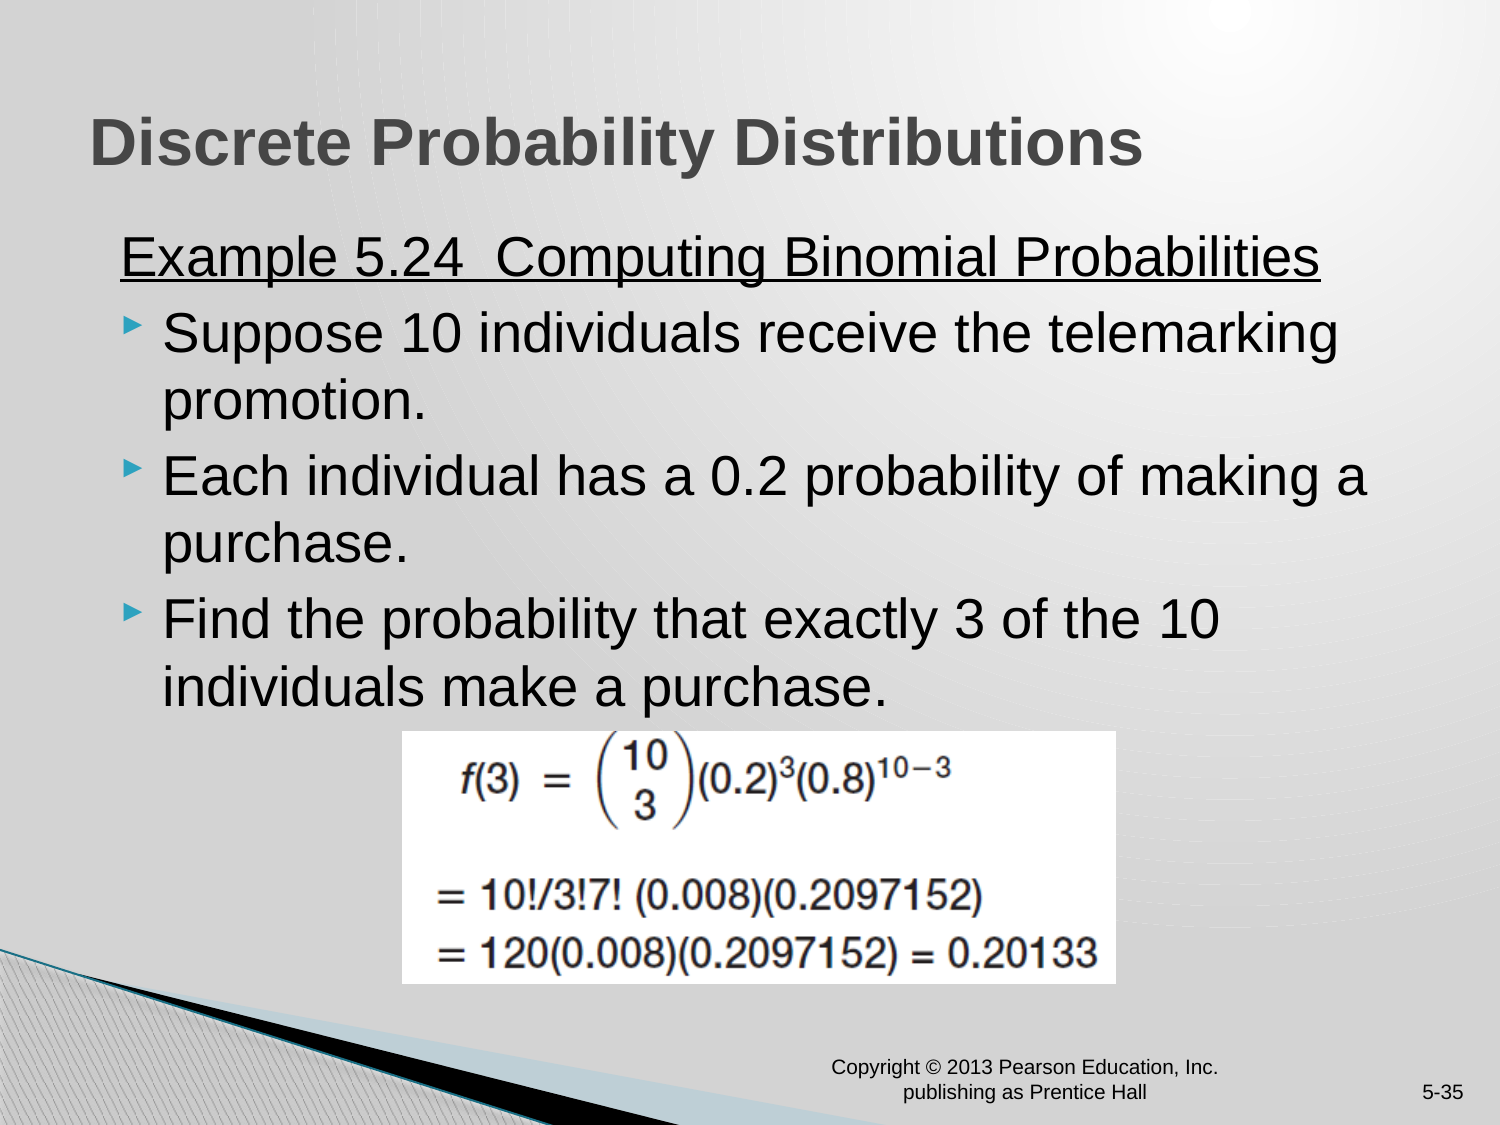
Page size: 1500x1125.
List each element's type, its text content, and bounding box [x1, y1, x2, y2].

list Example 5.24 Computing Binomial Probabilities Suppose 10 individuals receive the telemarking promotion. Each individual has a 0.2 probability of making a purchase. Find the probability that exactly 3 of the 10 individuals make a purchase. [87, 212, 1438, 956]
picture [402, 731, 1116, 984]
slide_number 5-35 [1362, 1051, 1479, 1112]
footer Copyright © 2013 Pearson Education, Inc. publishing as Prentice Hall [812, 1051, 1238, 1112]
title Discrete Probability Distributions [75, 45, 1425, 233]
